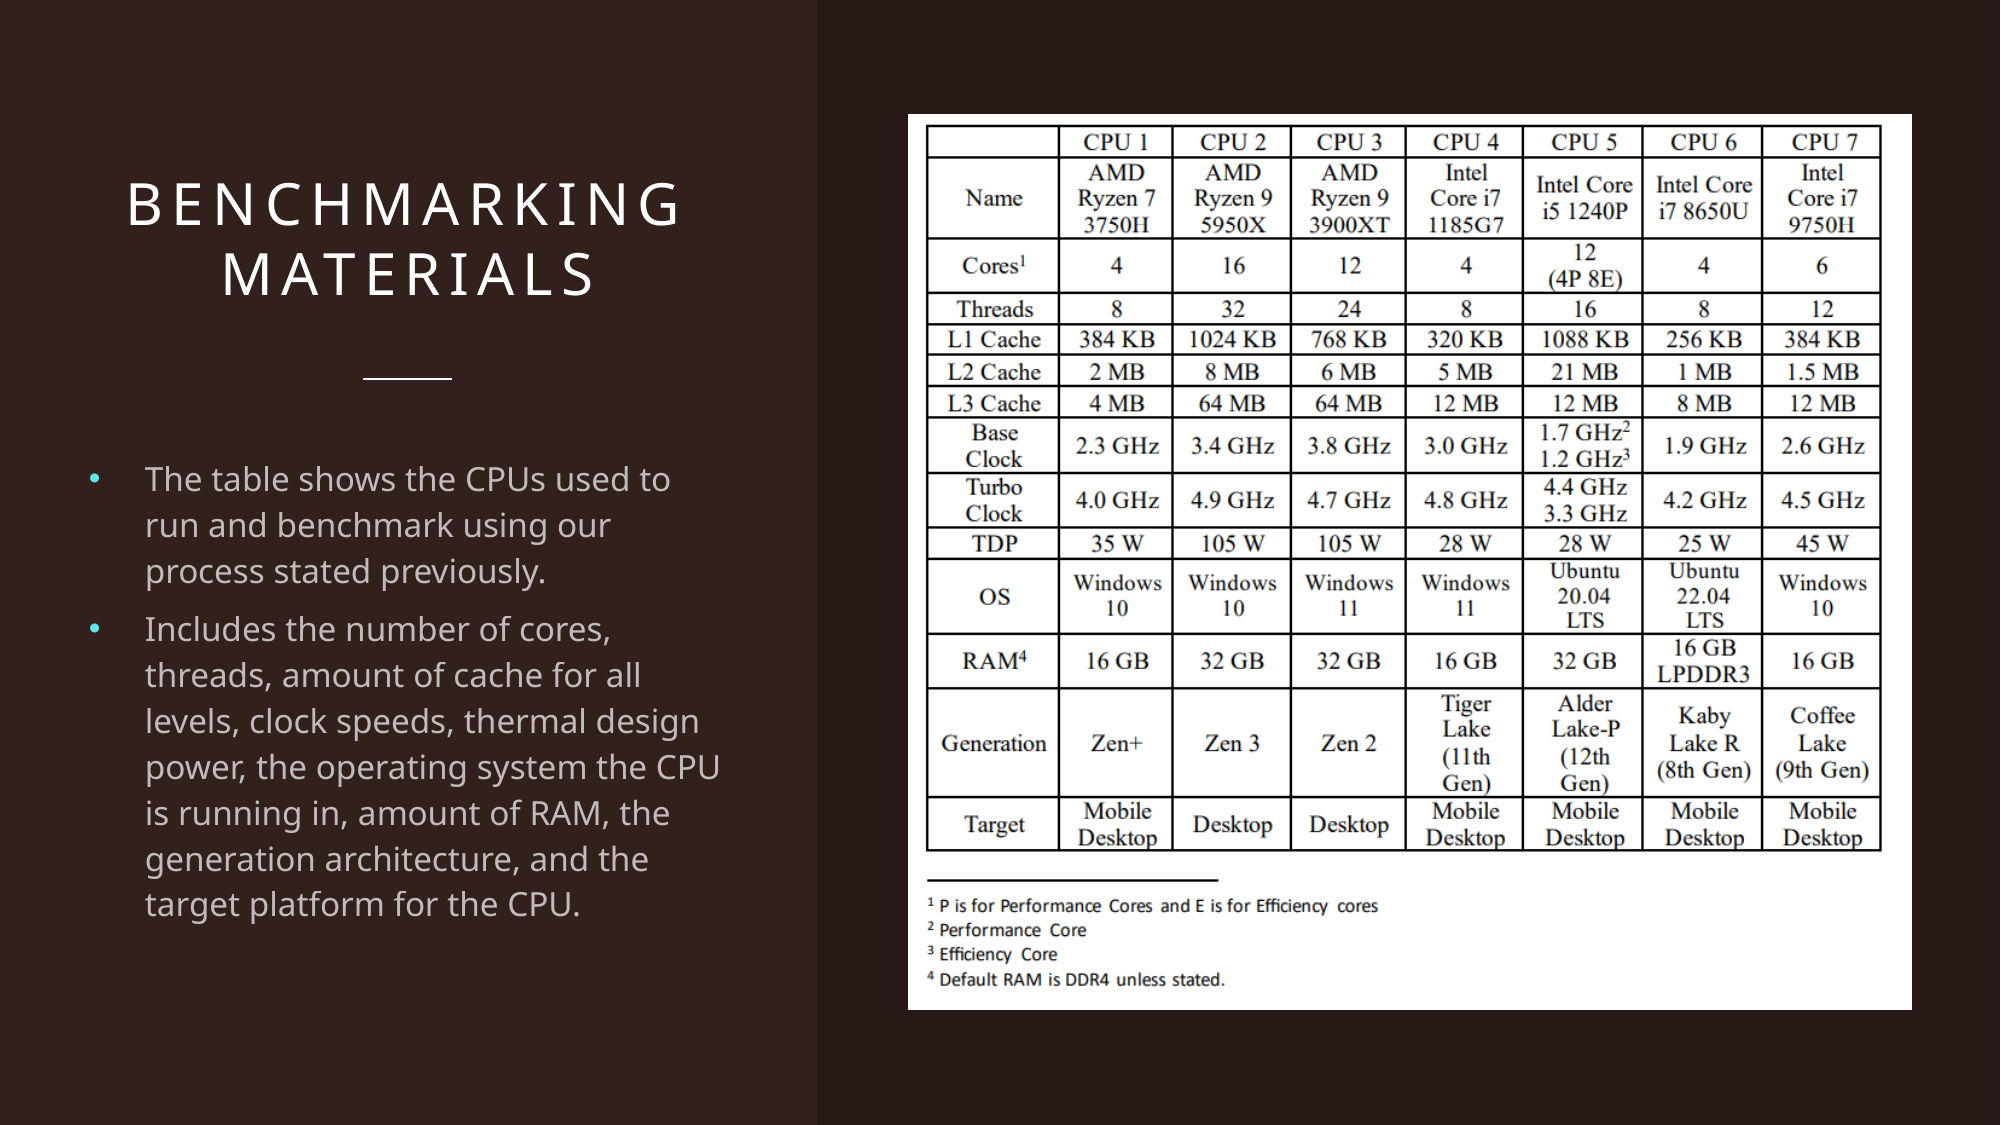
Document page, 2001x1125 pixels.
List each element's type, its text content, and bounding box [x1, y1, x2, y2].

title Benchmarking Materials [88, 88, 727, 307]
text_box [0, 0, 817, 1125]
picture [908, 114, 1912, 1011]
text_box [817, 0, 2000, 1125]
text_box The table shows the CPUs used to run and benchmark using our process stated previously. Includes the number of cores, threads, amount of cache for all levels, clock speeds, thermal design power, the operating system the CPU is running in, amount of RAM, the generation architecture, and the target platform for the CPU. [88, 452, 726, 947]
